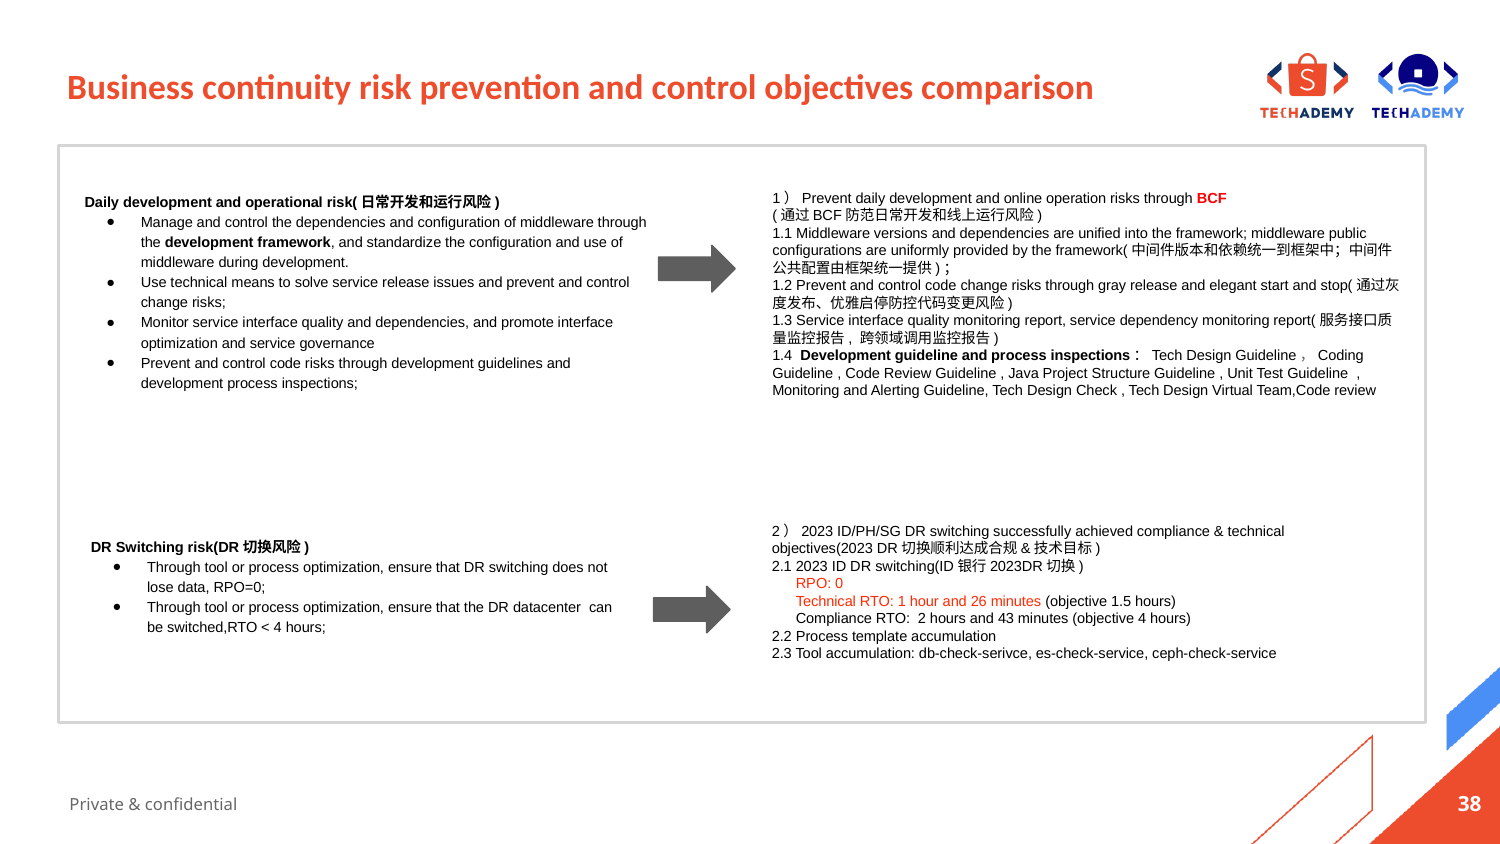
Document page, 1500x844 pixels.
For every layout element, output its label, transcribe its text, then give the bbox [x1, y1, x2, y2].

text_box Daily development and operational risk(日常开发和运行风险) Manage and control the dependencies and configuration of middleware through the development framework, and standardize the configuration and use of middleware during development. Use technical means to solve service release issues and prevent and control change risks; Monitor service interface quality and dependencies, and promote interface optimization and service governance Prevent and control code risks through development guidelines and development process inspections; [73, 179, 665, 403]
text_box 2）2023 ID/PH/SG DR switching successfully achieved compliance & technical objectives(2023 DR切换顺利达成合规&技术目标) 2.1 2023 ID DR switching(ID银行2023DR切换) RPO: 0 Technical RTO: 1 hour and 26 minutes (objective 1.5 hours) Compliance RTO: 2 hours and 43 minutes (objective 4 hours) 2.2 Process template accumulation 2.3 Tool accumulation: db-check-serivce, es-check-service, ceph-check-service [760, 510, 1397, 673]
text_box [58, 145, 1426, 723]
text_box 1）Prevent daily development and online operation risks through BCF (通过BCF防范日常开发和线上运行风险) 1.1 Middleware versions and dependencies are unified into the framework; middleware public configurations are uniformly provided by the framework(中间件版本和依赖统一到框架中；中间件公共配置由框架统一提供)； 1.2 Prevent and control code change risks through gray release and elegant start and stop(通过灰度发布、优雅启停防控代码变更风险) 1.3 Service interface quality monitoring report, service dependency monitoring report(服务接口质量监控报告, 跨领域调用监控报告) 1.4 Development guideline and process inspections：Tech Design Guideline，Coding Guideline , Code Review Guideline , Java Project Structure Guideline , Unit Test Guideline , Monitoring and Alerting Guideline, Tech Design Check , Tech Design Virtual Team,Code review [761, 177, 1414, 410]
text_box [658, 245, 736, 292]
title Business continuity risk prevention and control objectives comparison [60, 38, 1440, 133]
picture [0, 0, 1500, 844]
text_box [653, 586, 730, 633]
slide_number ‹#› [1439, 784, 1500, 844]
text_box DR Switching risk(DR切换风险) Through tool or process optimization, ensure that DR switching does not lose data, RPO=0; Through tool or process optimization, ensure that the DR datacenter can be switched,RTO < 4 hours; [79, 523, 642, 647]
